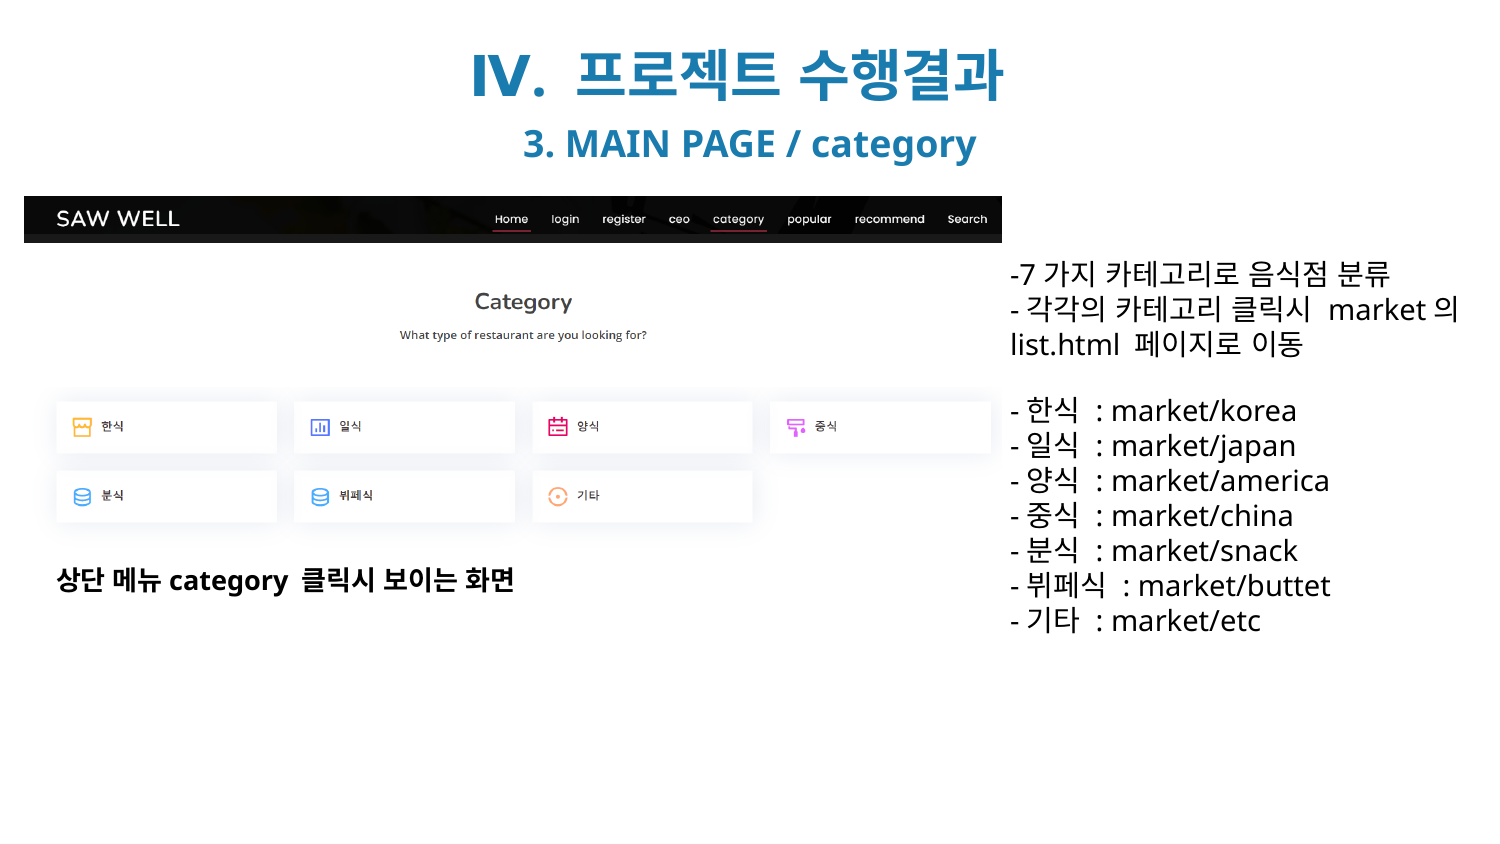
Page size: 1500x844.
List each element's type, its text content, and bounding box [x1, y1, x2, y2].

text_box 상단 메뉴category 클릭시 보이는 화면 [44, 567, 558, 606]
text_box -7가지 카테고리로 음식점 분류 -각각의 카테고리 클릭시 market의 list.html 페이지로 이동 [1007, 241, 1493, 377]
picture [24, 195, 1003, 559]
text_box 3. MAIN PAGE / category [416, 114, 1084, 171]
text_box Ⅳ. 프로젝트 수행결과 [458, 34, 1042, 114]
text_box -한식 : market/korea -일식 : market/japan -양식 : market/america -중식 : market/china -분식 : market/snack -뷔페식 : market/buttet -기타 : market/etc [995, 377, 1493, 722]
